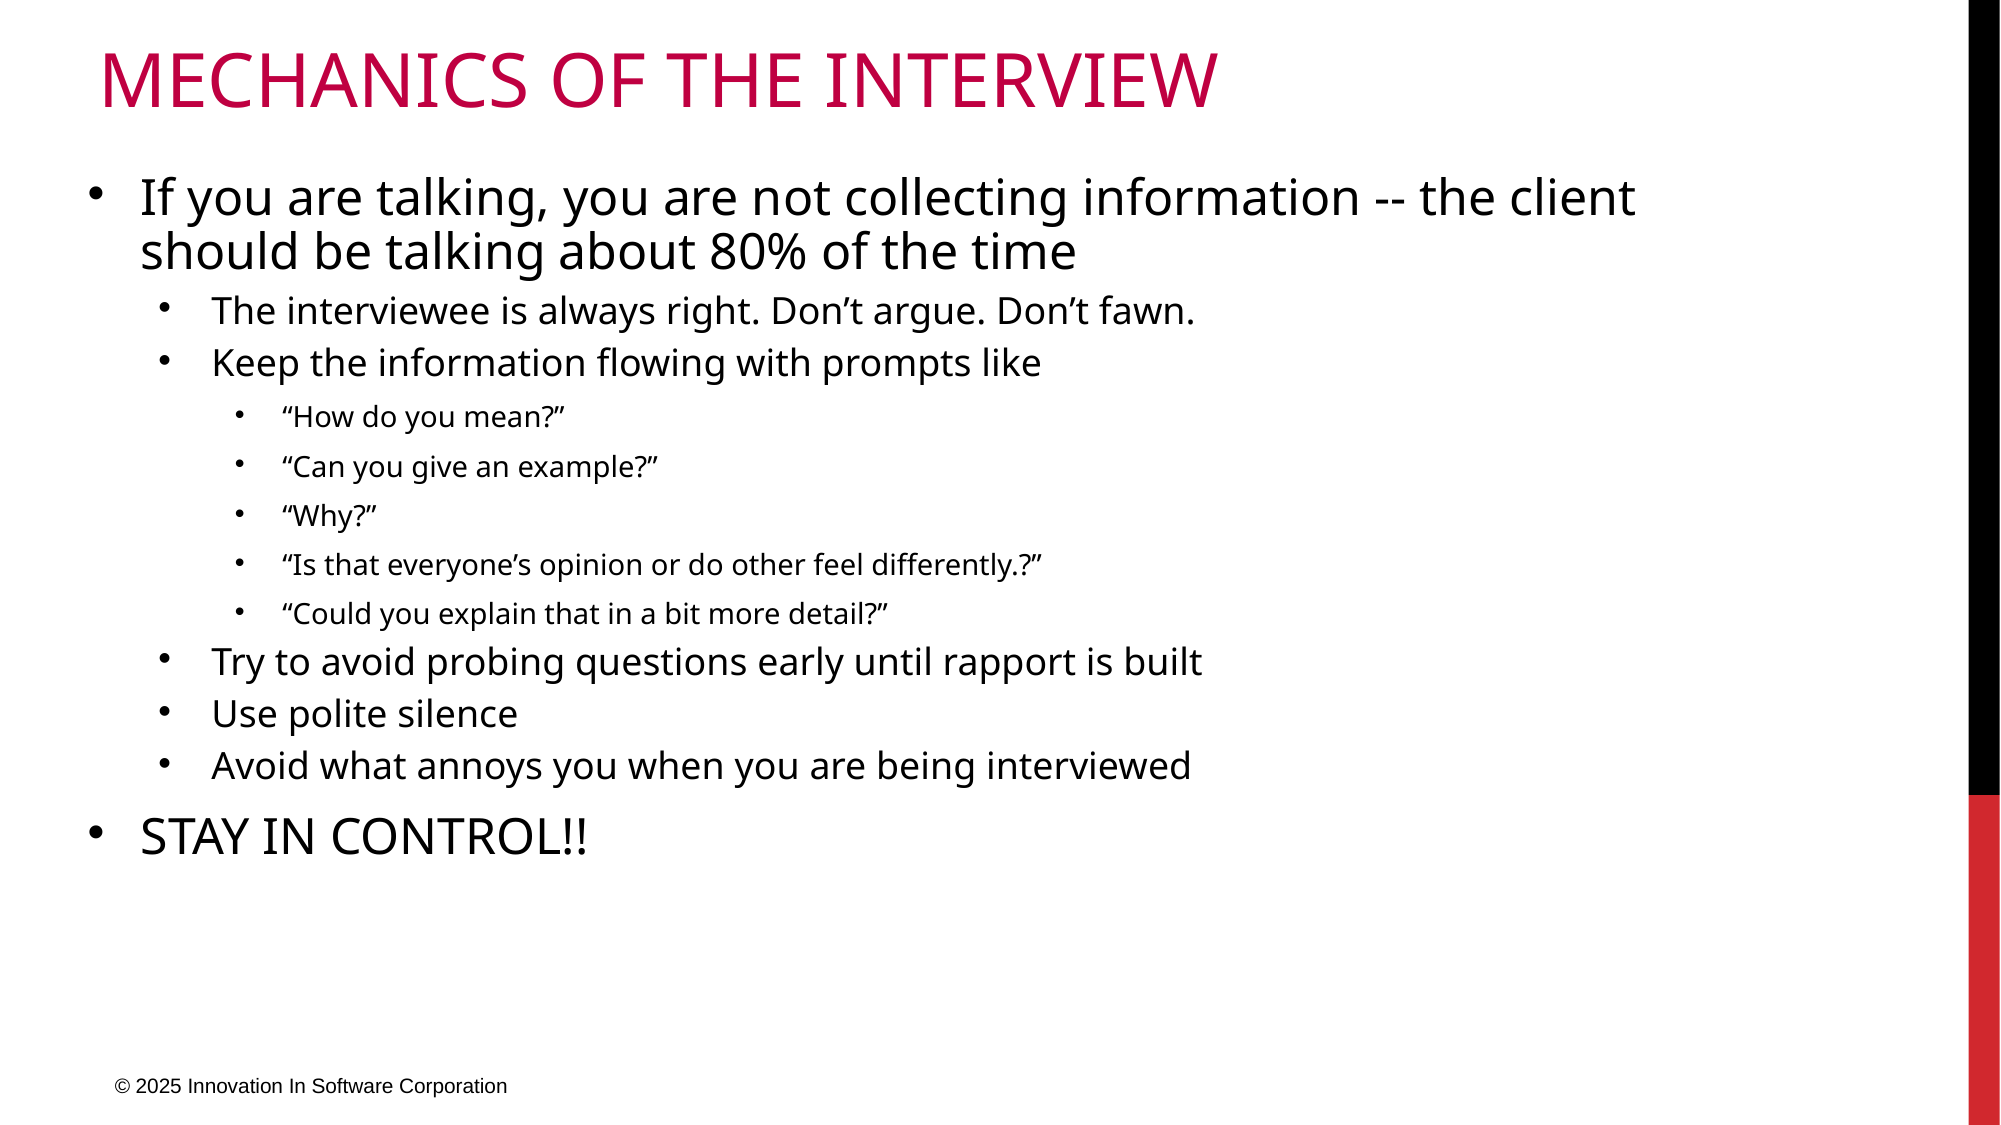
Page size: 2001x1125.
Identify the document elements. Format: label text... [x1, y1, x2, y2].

list If you are talking, you are not collecting information -- the client should be talking about 80% of the time The interviewee is always right. Don’t argue. Don’t fawn. Keep the information flowing with prompts like “How do you mean?” “Can you give an example?” “Why?” “Is that everyone’s opinion or do other feel differently.?” “Could you explain that in a bit more detail?” Try to avoid probing questions early until rapport is built Use polite silence Avoid what annoys you when you are being interviewed STAY IN CONTROL!! [69, 172, 1766, 990]
footer © 2025 Innovation In Software Corporation [99, 1065, 850, 1112]
title Mechanics of the Interview [98, 0, 1770, 186]
